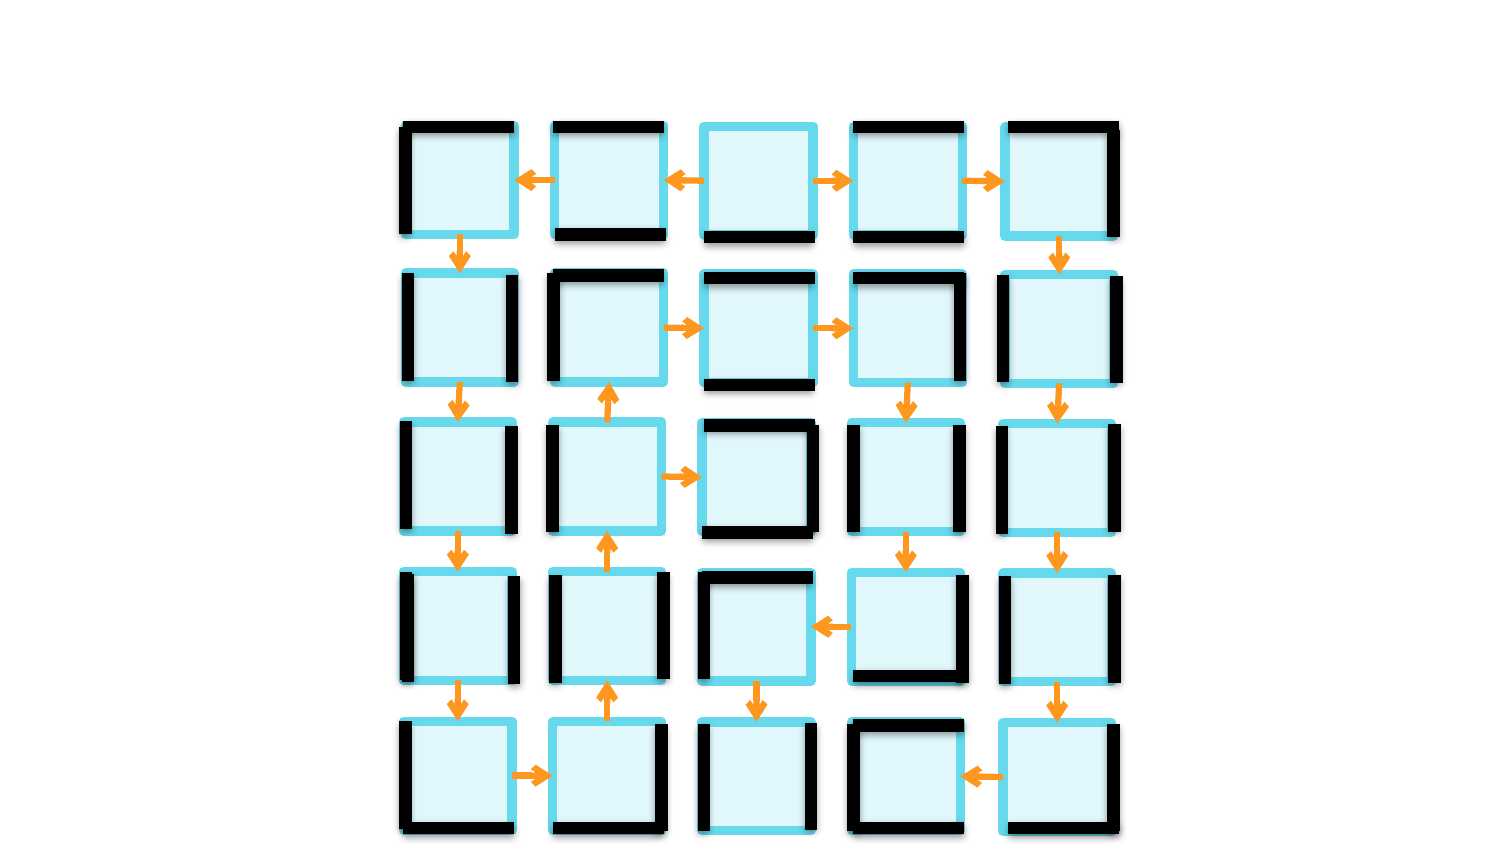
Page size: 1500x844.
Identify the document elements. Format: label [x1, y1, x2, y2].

text_box [1056, 383, 1060, 424]
text_box [702, 437, 802, 526]
text_box [554, 139, 664, 228]
text_box [413, 571, 513, 681]
text_box [704, 291, 813, 378]
text_box [1002, 573, 1112, 682]
text_box [552, 422, 662, 531]
text_box [704, 126, 813, 231]
text_box [415, 139, 515, 235]
text_box [905, 382, 909, 423]
text_box [564, 288, 664, 382]
text_box [552, 571, 658, 681]
text_box [702, 721, 809, 831]
text_box [713, 591, 811, 682]
text_box [853, 139, 963, 231]
text_box [1002, 722, 1112, 832]
text_box [415, 273, 507, 382]
text_box [851, 422, 961, 532]
text_box [1010, 274, 1114, 384]
text_box [851, 572, 961, 671]
text_box [853, 291, 950, 383]
text_box [606, 381, 610, 423]
text_box [865, 739, 961, 821]
text_box [552, 721, 662, 822]
text_box [412, 721, 513, 821]
text_box [414, 422, 513, 531]
text_box [1004, 136, 1103, 236]
text_box [1002, 423, 1109, 533]
